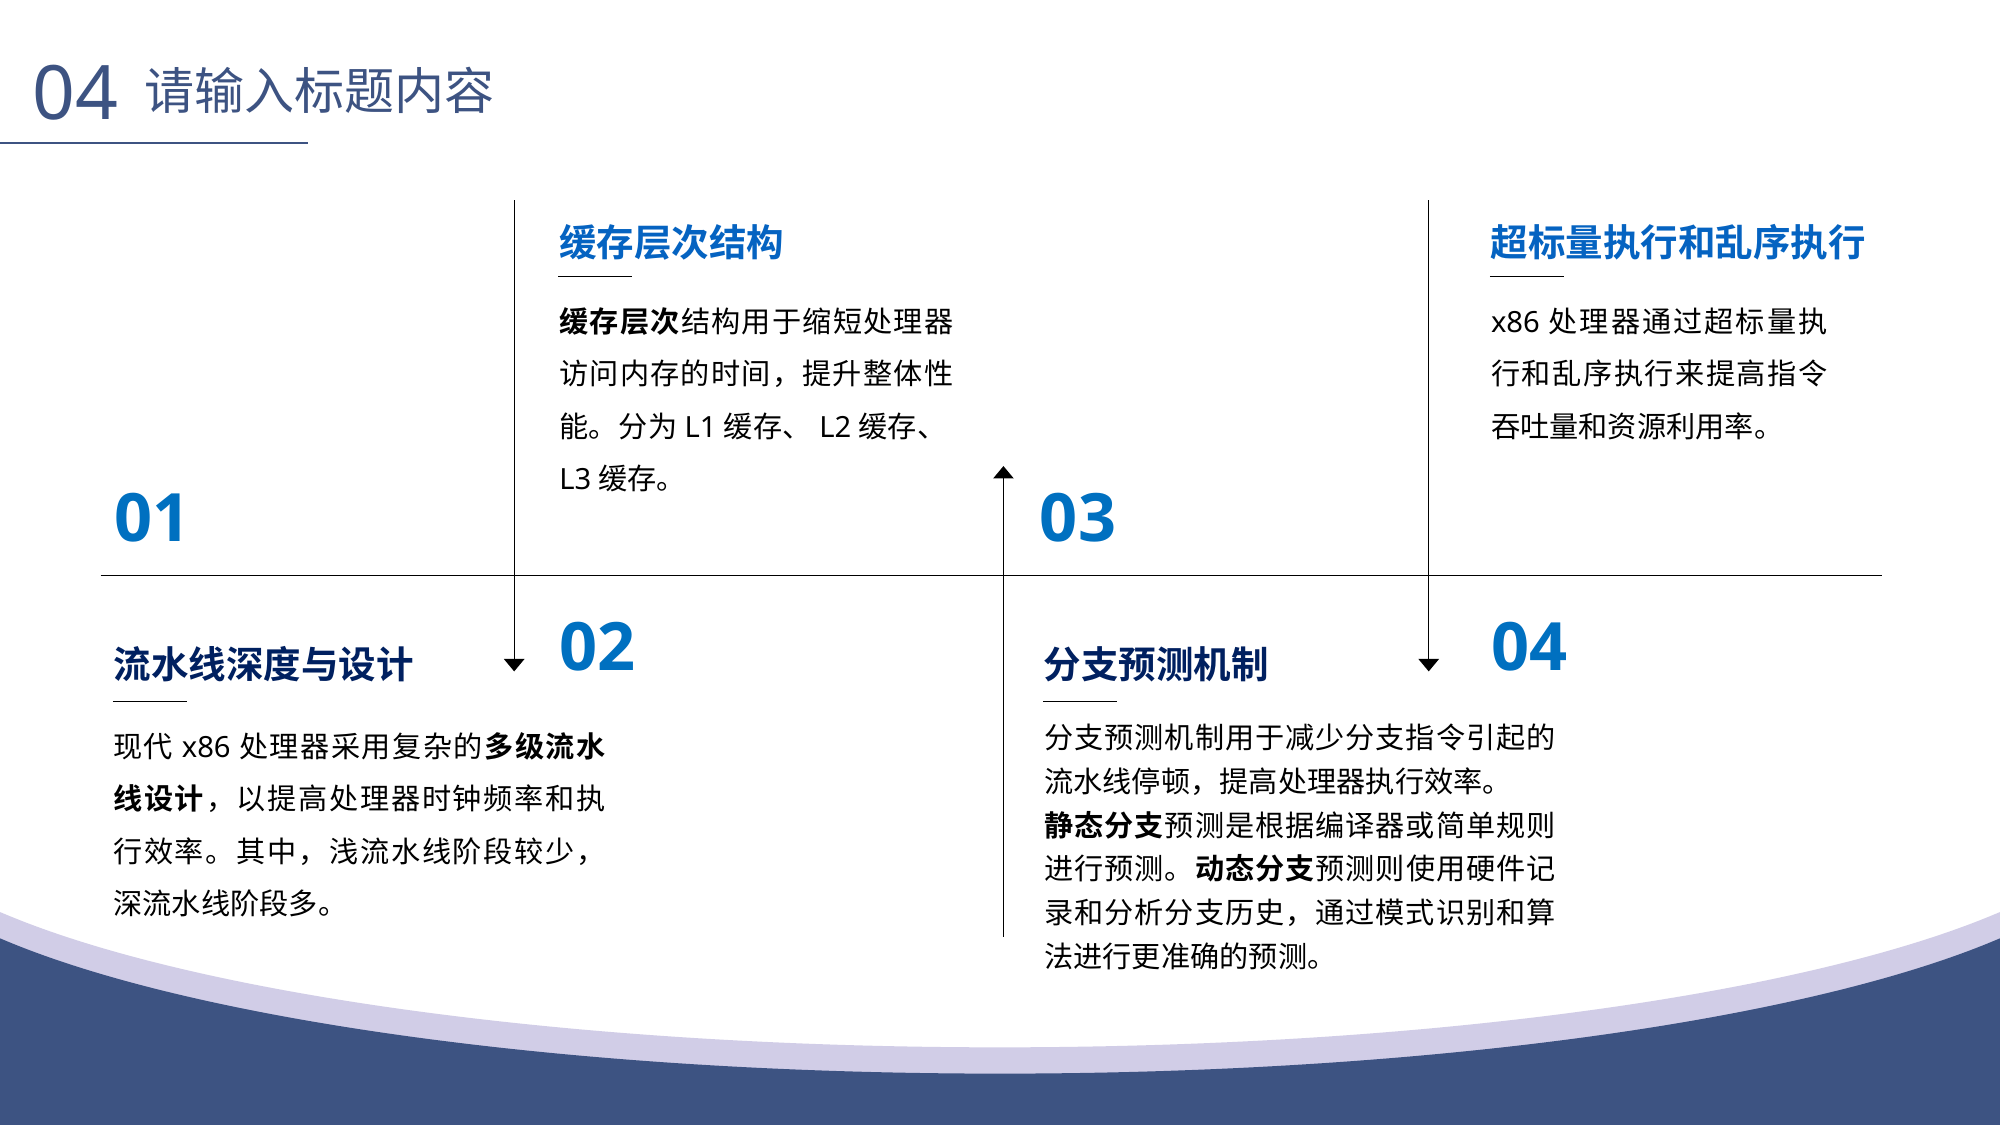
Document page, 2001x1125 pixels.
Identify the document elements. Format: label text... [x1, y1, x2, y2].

text_box 04 [18, 37, 134, 143]
text_box 流水线深度与设计 [98, 633, 437, 694]
text_box 02 [544, 595, 822, 692]
text_box 分支预测机制用于减少分支指令引起的流水线停顿，提高处理器执行效率。 静态分支预测是根据编译器或简单规则进行预测。动态分支预测则使用硬件记录和分析分支历史，通过模式识别和算法进行更准确的预测。 [1029, 703, 1571, 912]
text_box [0, 912, 2000, 1125]
text_box 03 [1024, 466, 1302, 563]
text_box 请输入标题内容 [130, 52, 510, 128]
text_box 04 [1475, 595, 1753, 692]
text_box 分支预测机制 [1029, 633, 1425, 694]
text_box 缓存层次结构用于缩短处理器访问内存的时间，提升整体性能。分为L1缓存、L2缓存、L3缓存。 [544, 278, 969, 503]
text_box 超标量执行和乱序执行 [1475, 211, 1960, 281]
text_box x86处理器通过超标量执行和乱序执行来提高指令吞吐量和资源利用率。 [1476, 278, 1843, 451]
text_box 01 [98, 466, 376, 563]
text_box 缓存层次结构 [544, 211, 1034, 281]
text_box 现代x86处理器采用复杂的多级流水线设计，以提高处理器时钟频率和执行效率。其中，浅流水线阶段较少，深流水线阶段多。 [98, 703, 621, 912]
